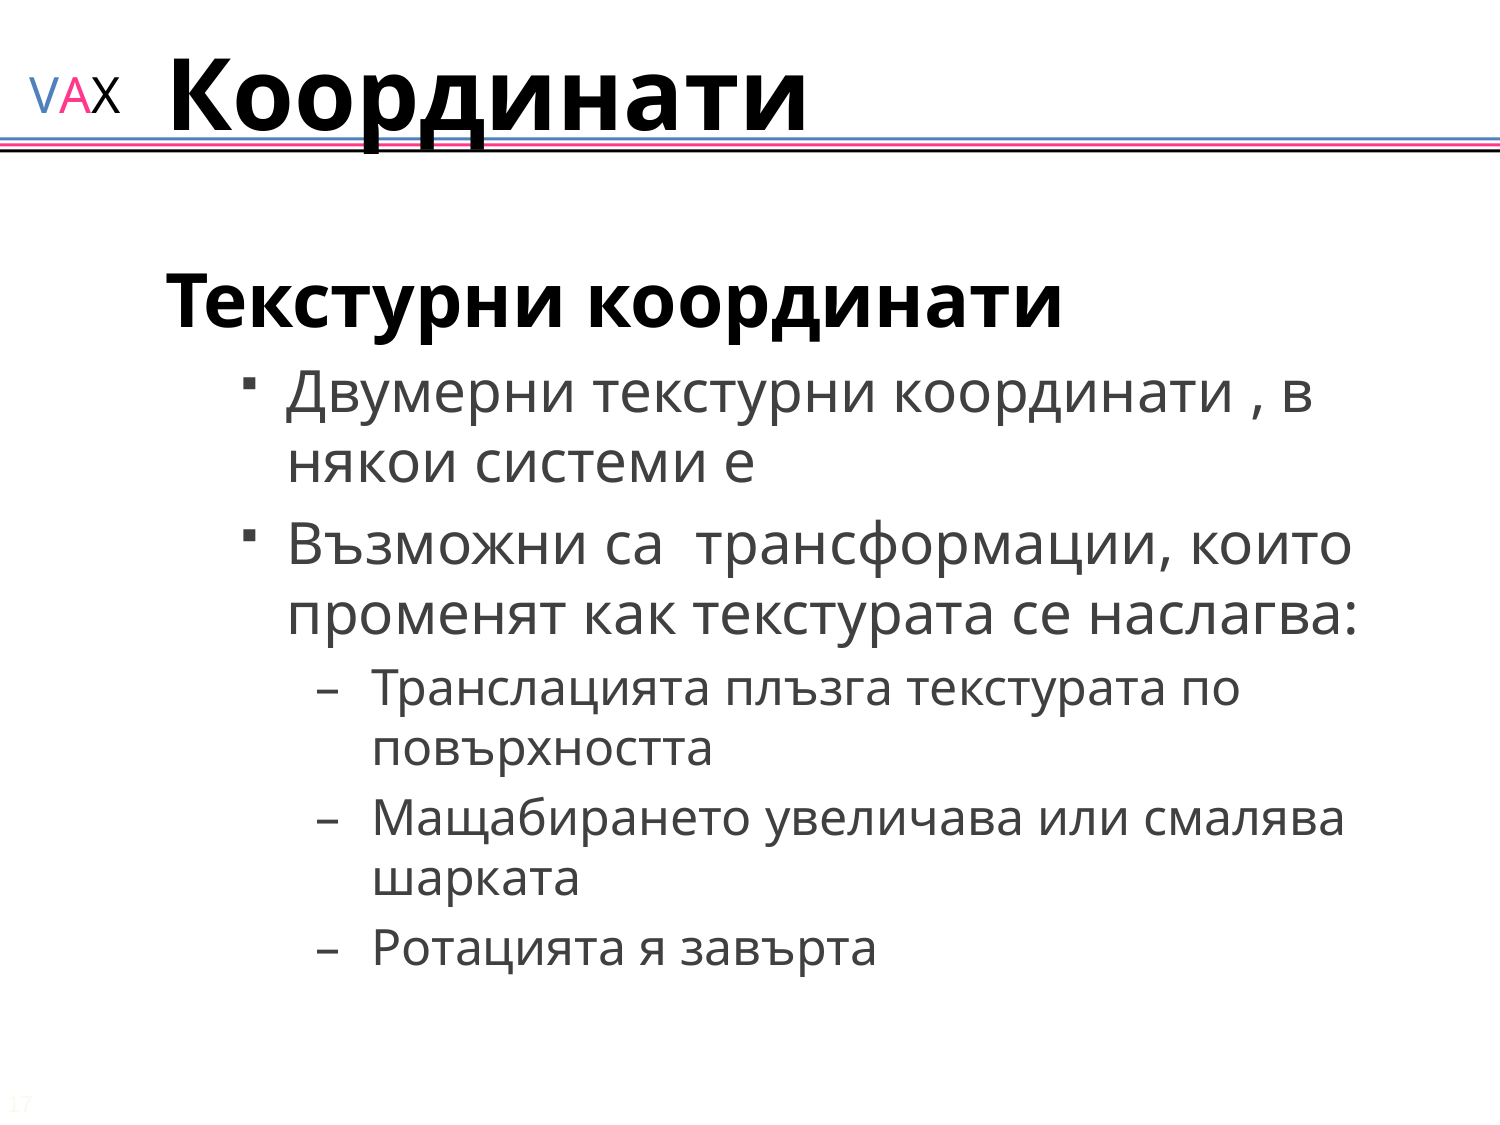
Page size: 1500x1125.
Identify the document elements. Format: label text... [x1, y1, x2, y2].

title Координати [0, 37, 1500, 144]
